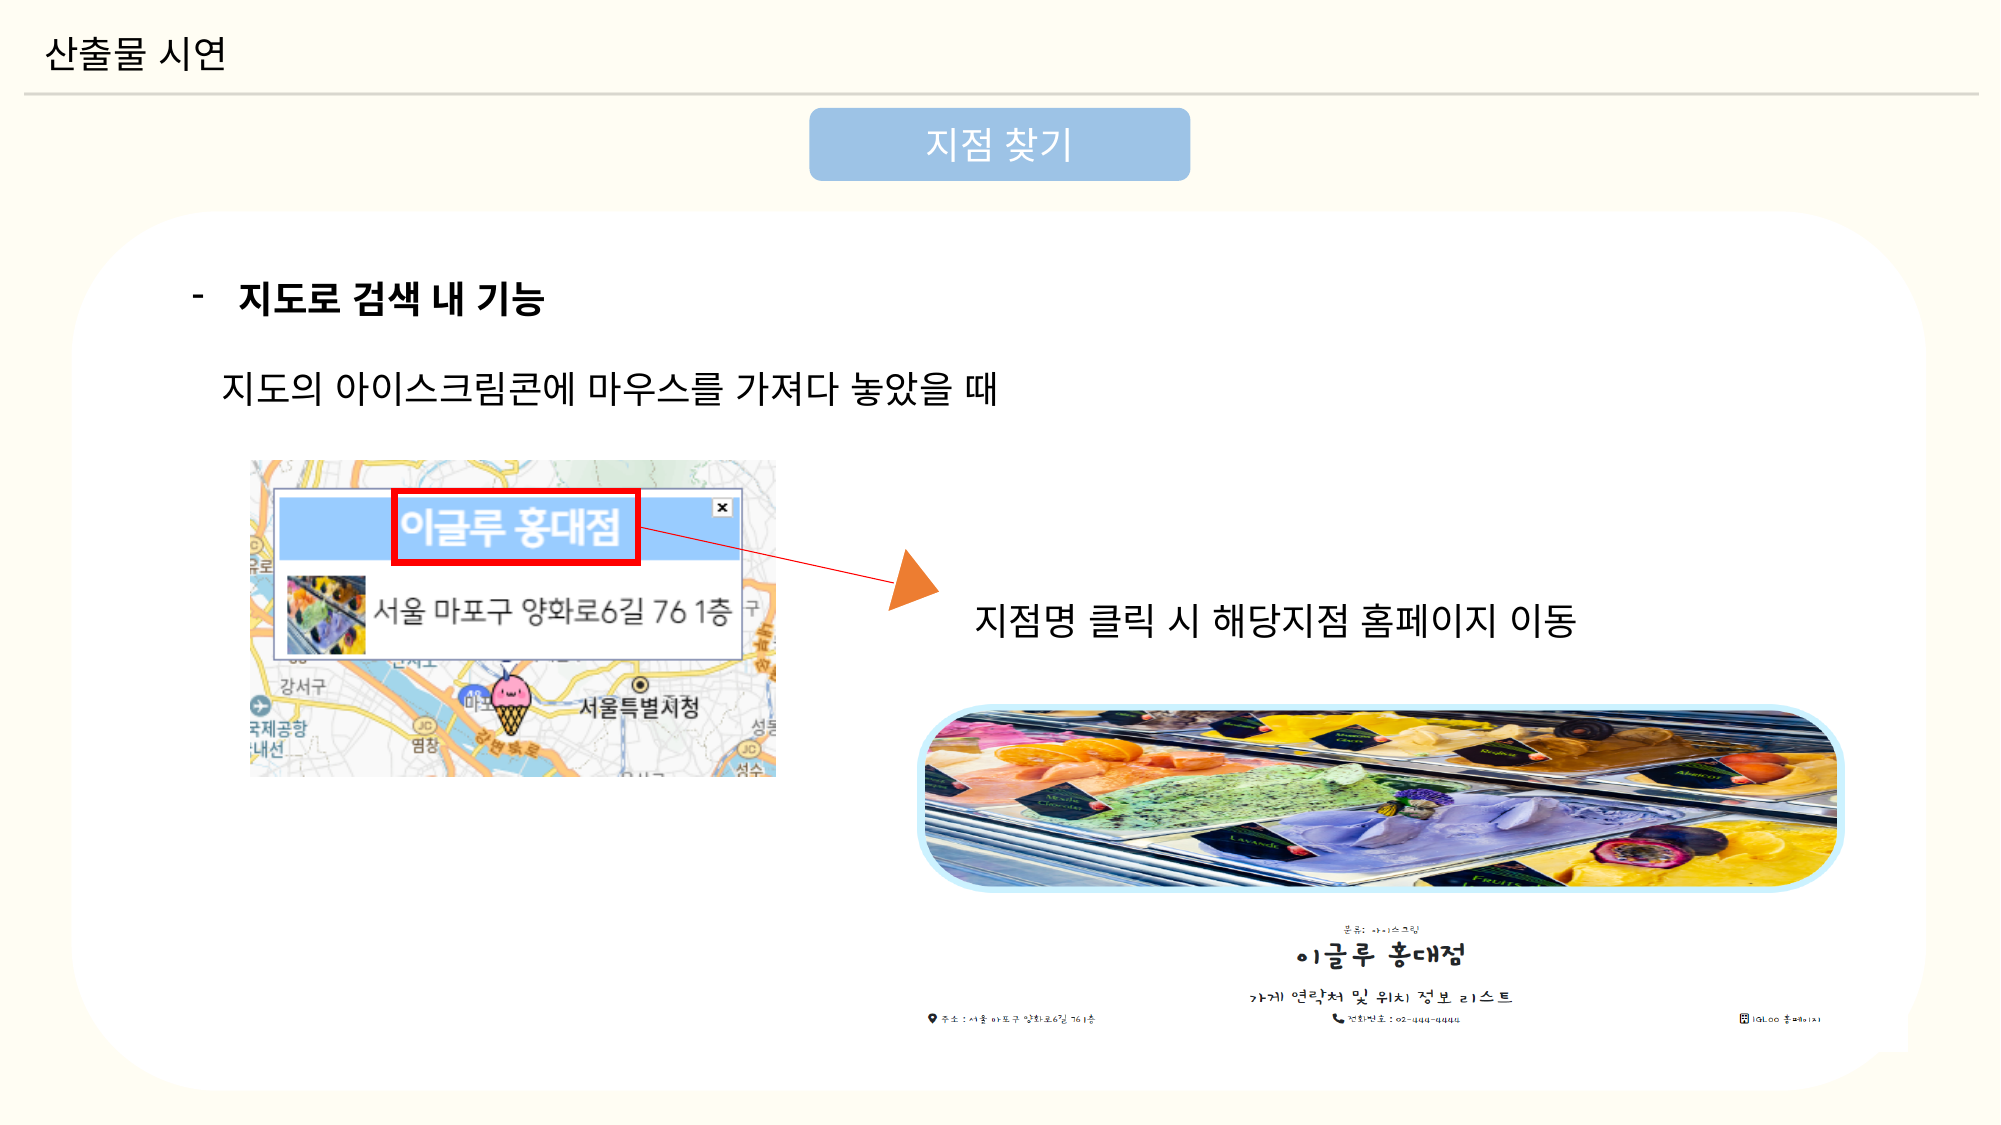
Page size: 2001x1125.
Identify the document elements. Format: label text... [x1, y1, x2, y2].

text_box [70, 210, 1928, 1092]
text_box [885, 570, 943, 615]
picture [889, 697, 1908, 1052]
text_box 지점 찾기 [808, 106, 1192, 182]
text_box 지도로 검색 내 기능 [177, 268, 562, 329]
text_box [24, 88, 1979, 100]
text_box 지점명 클릭 시 해당지점 홈페이지 이동 [959, 590, 1594, 651]
text_box 산출물 시연 [29, 23, 243, 84]
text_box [638, 526, 925, 590]
text_box 지도의 아이스크림콘에 마우스를 가져다 놓았을 때 [206, 358, 1014, 419]
picture [250, 460, 776, 777]
